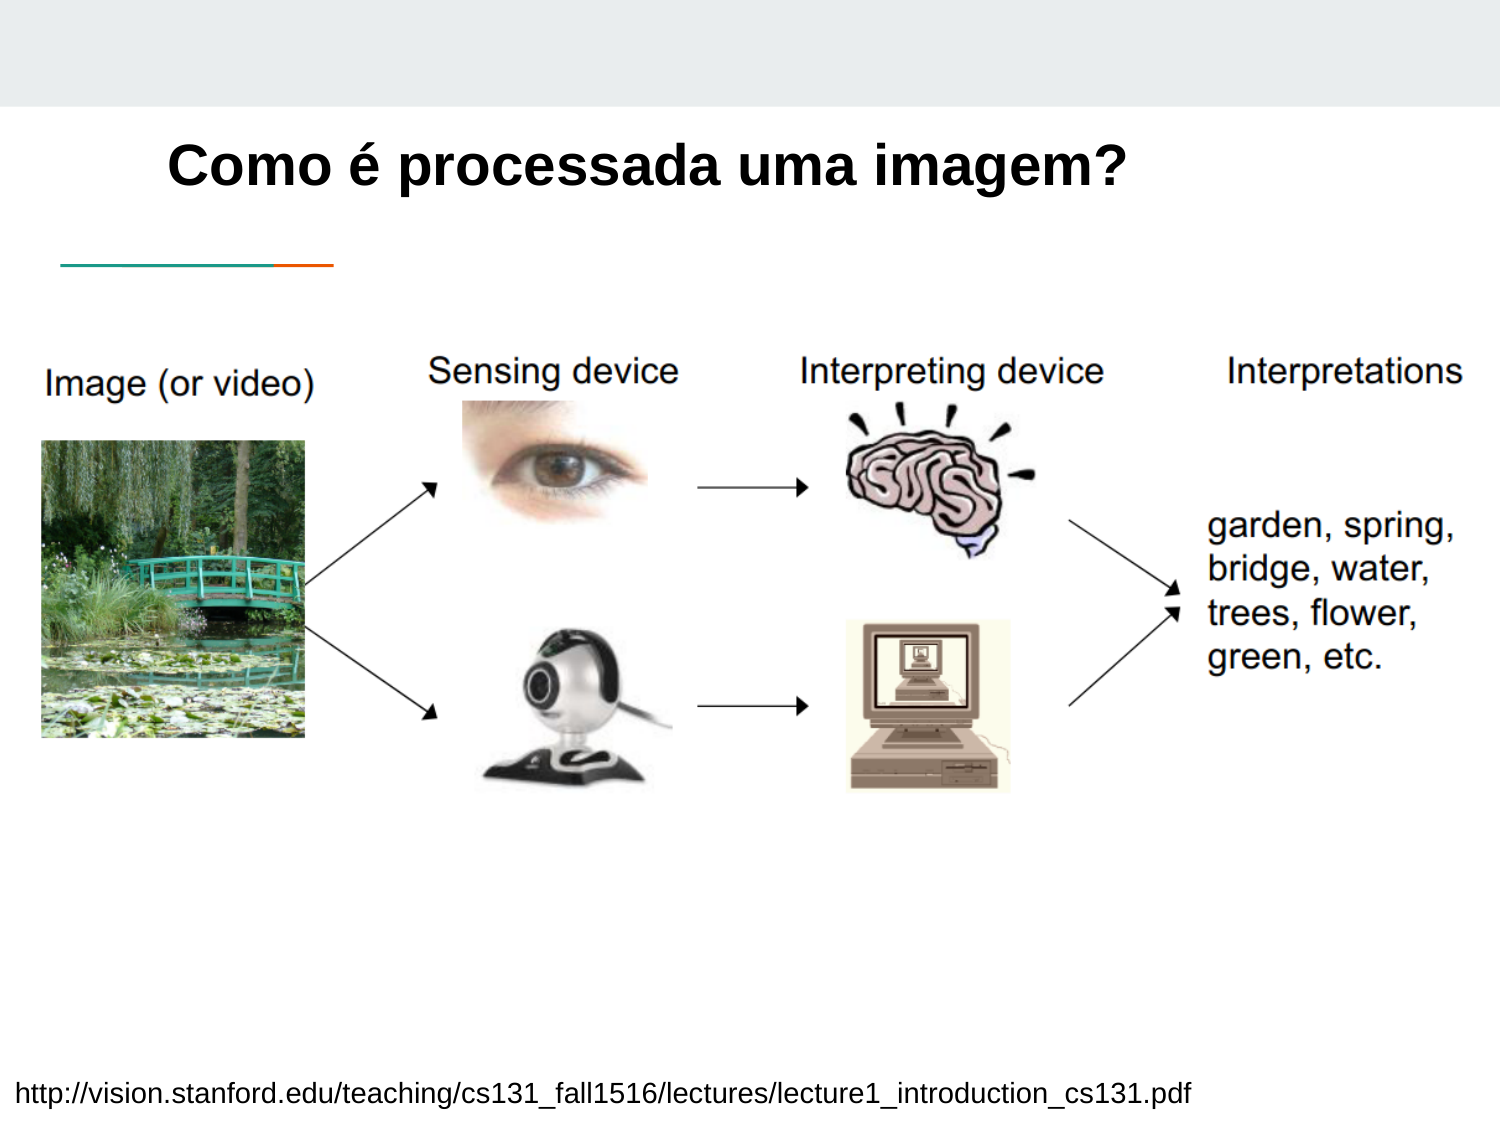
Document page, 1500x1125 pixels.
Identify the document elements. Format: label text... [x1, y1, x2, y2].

text_box Como é processada uma imagem? [153, 114, 1374, 211]
text_box http://vision.stanford.edu/teaching/cs131_fall1516/lectures/lecture1_introduction_cs131.pdf [0, 1059, 1337, 1125]
picture [24, 335, 1476, 815]
